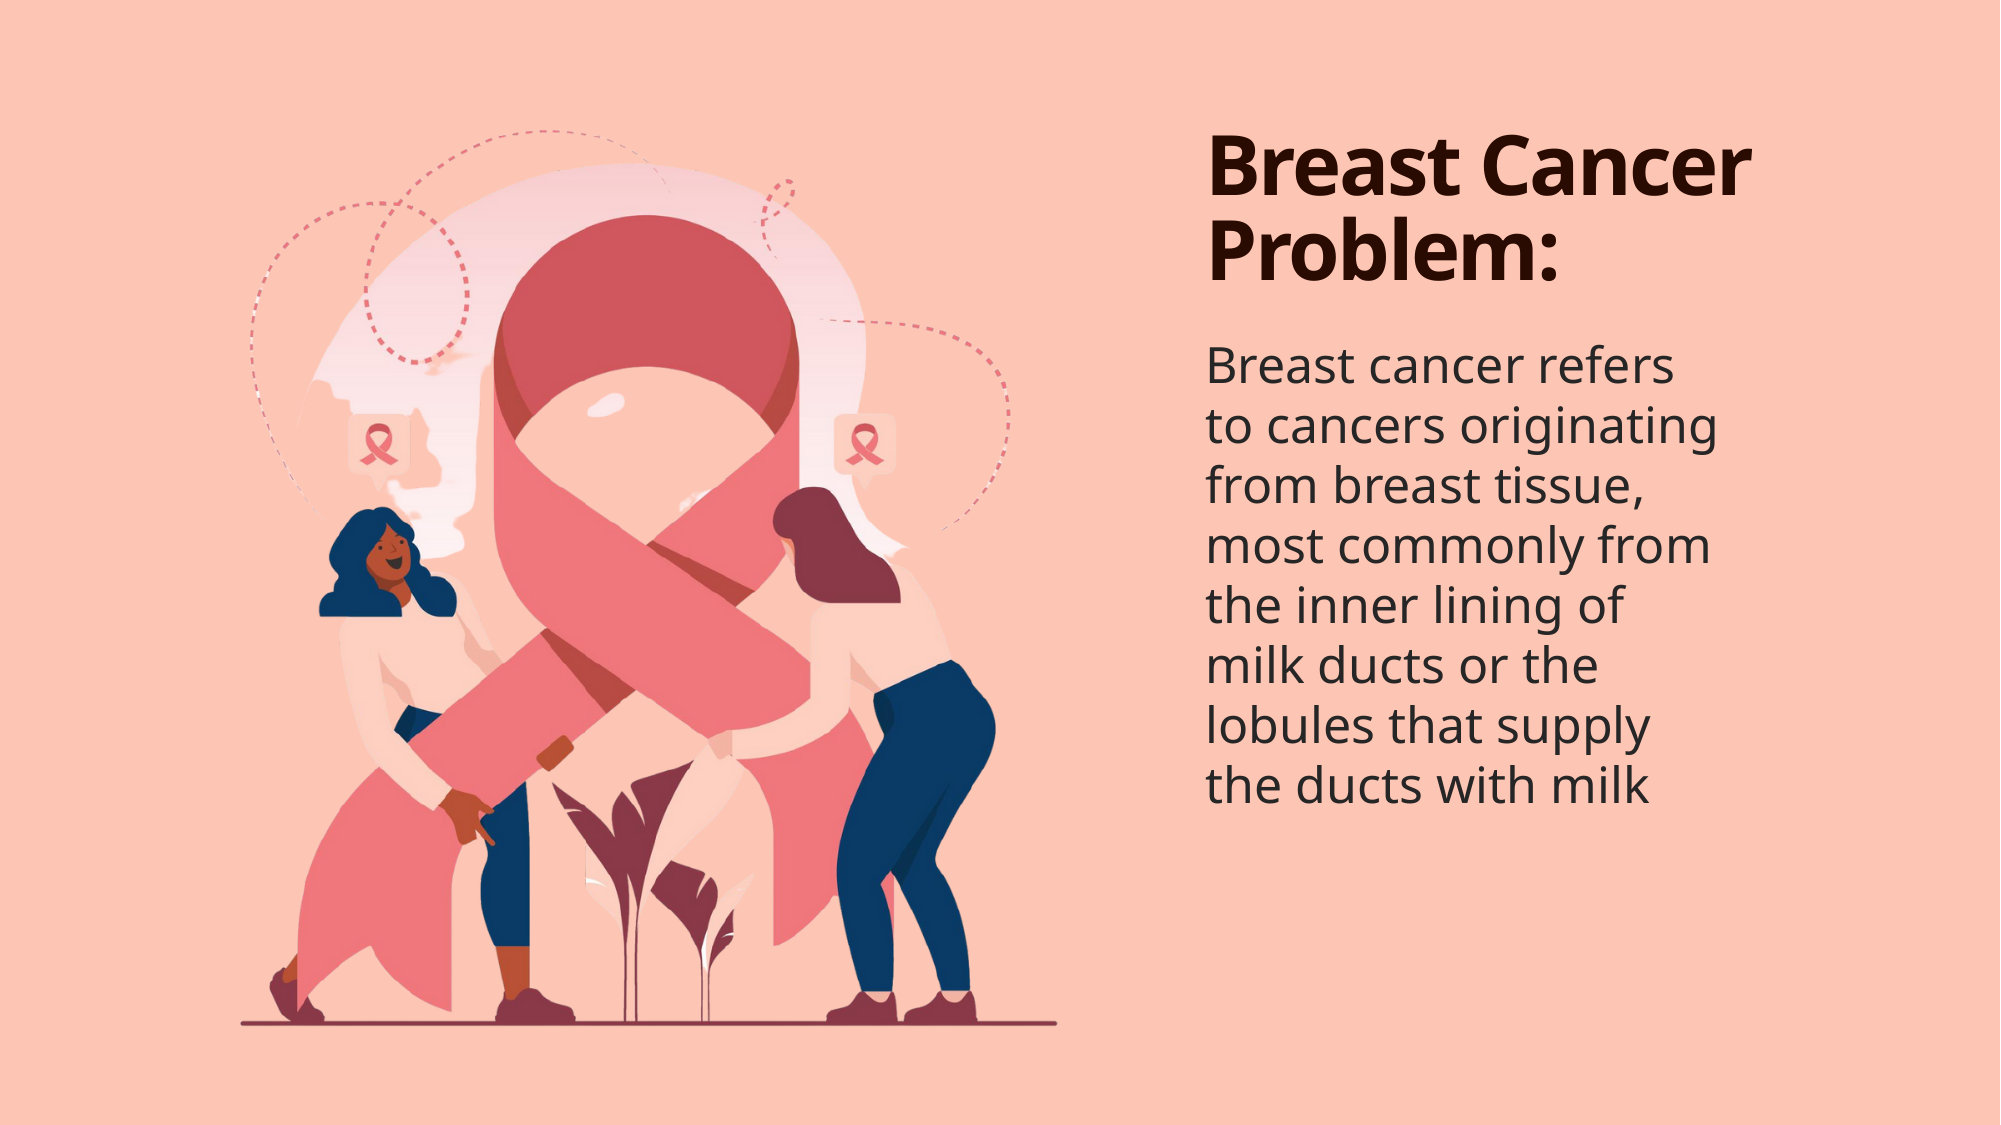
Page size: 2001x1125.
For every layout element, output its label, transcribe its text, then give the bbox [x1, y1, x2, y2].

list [0, 0, 1427, 1125]
list Breast cancer refers to cancers originating from breast tissue, most commonly from the inner lining of milk ducts or the lobules that supply the ducts with milk [1427, 326, 1748, 839]
title Breast Cancer Problem: [1427, 145, 1969, 305]
